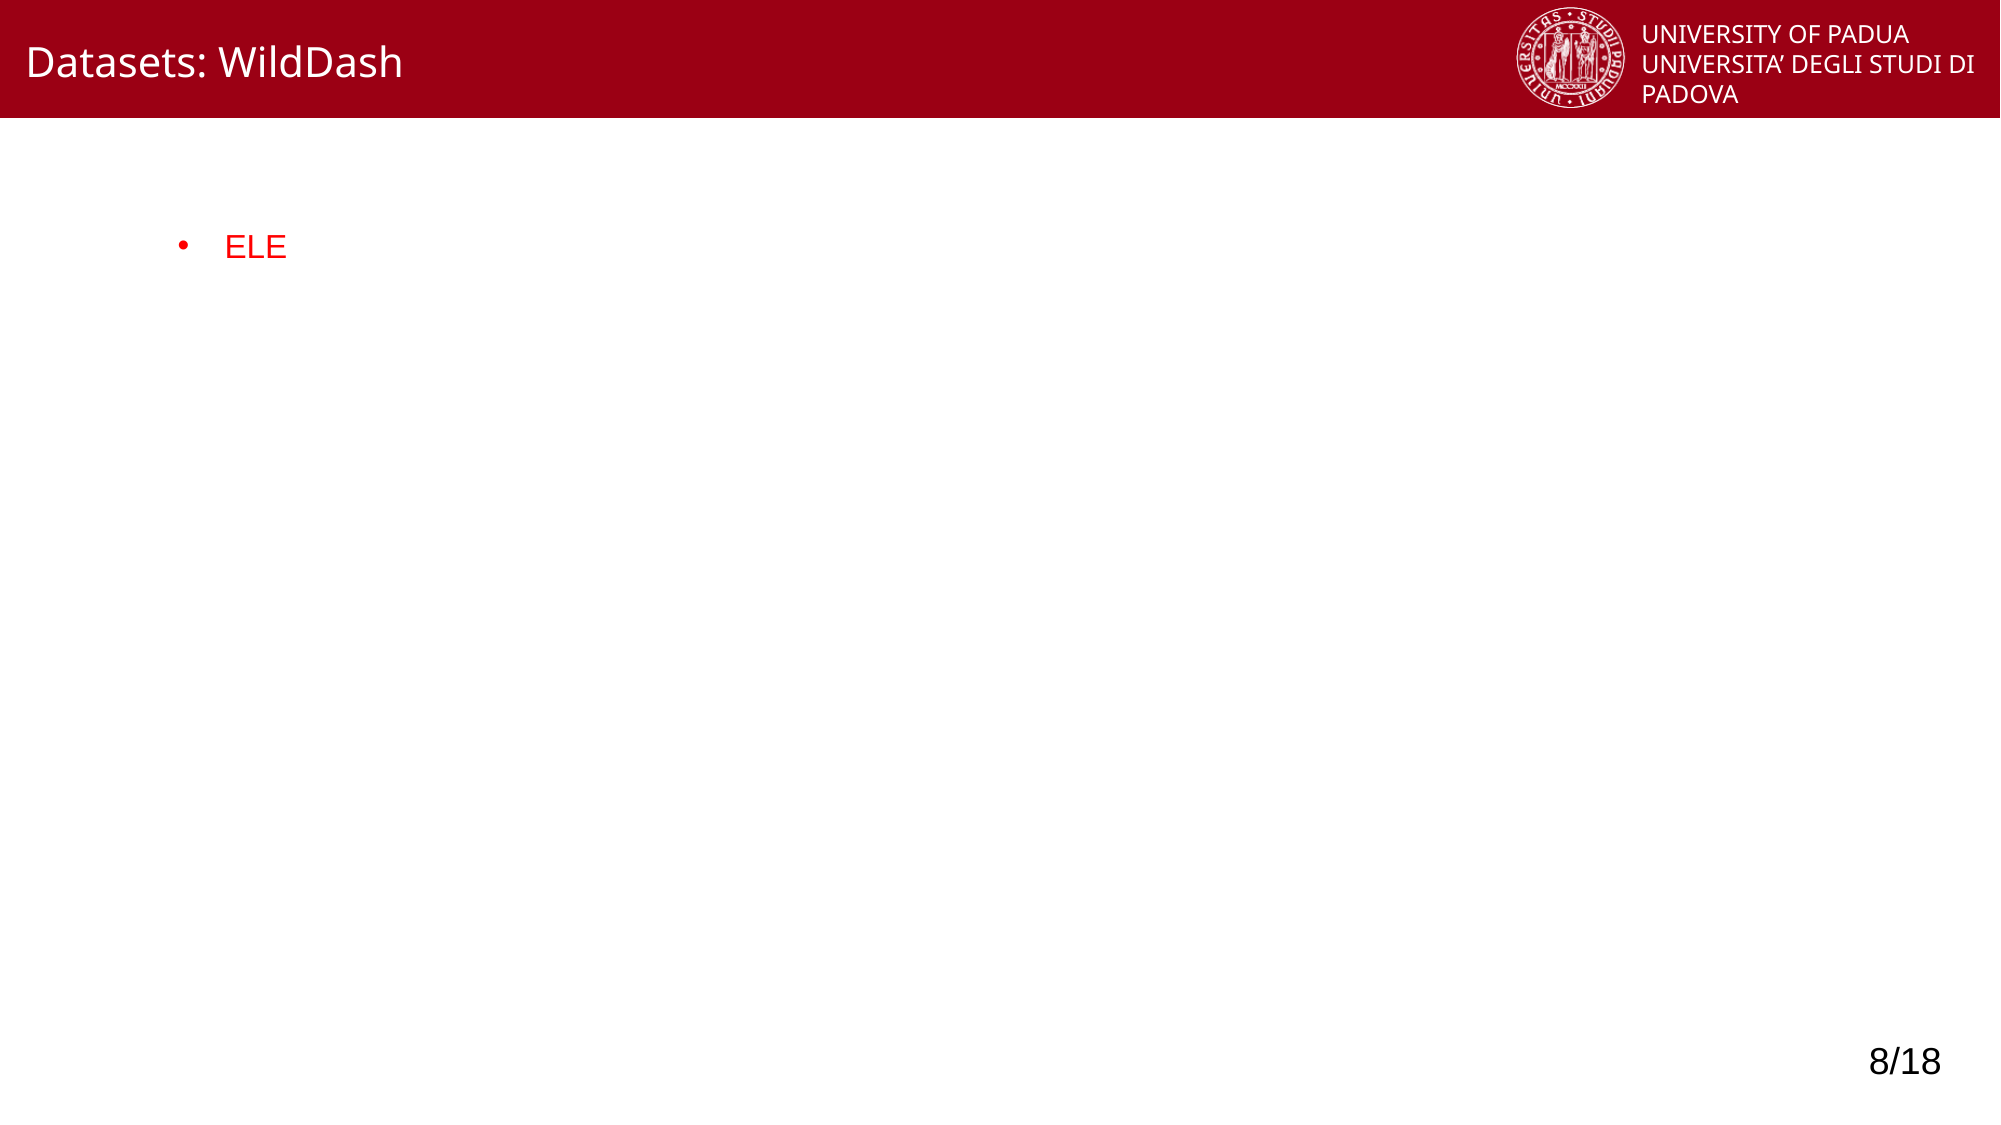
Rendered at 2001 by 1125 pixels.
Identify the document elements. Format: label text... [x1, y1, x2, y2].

picture [0, 0, 1515, 118]
text_box Datasets: WildDash [10, 28, 953, 94]
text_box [1515, 0, 2000, 129]
text_box ELE [159, 206, 1051, 569]
